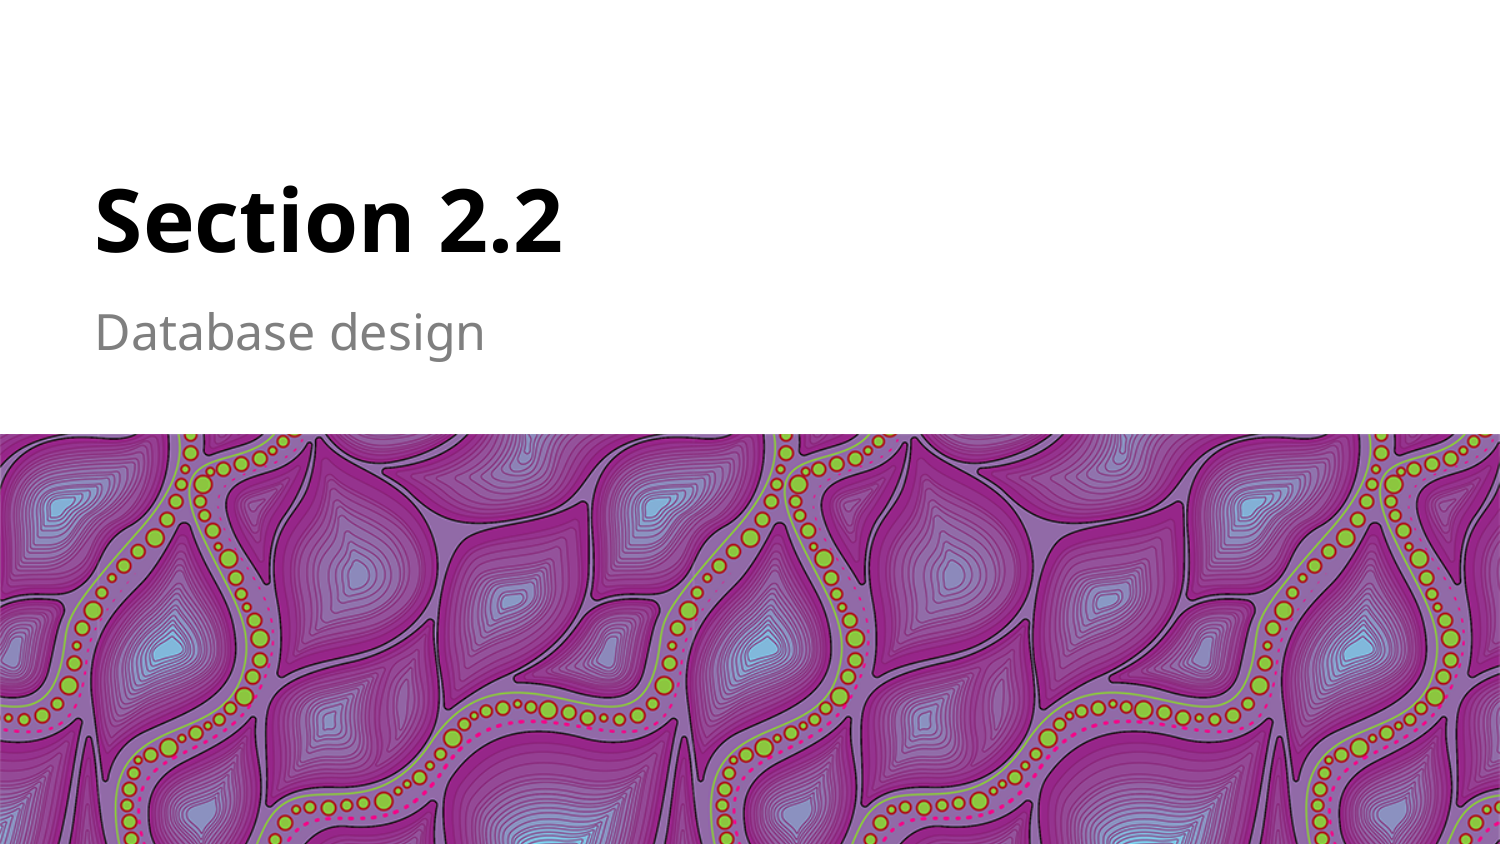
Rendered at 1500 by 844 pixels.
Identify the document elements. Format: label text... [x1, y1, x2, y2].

subtitle Database design [79, 285, 1423, 427]
title Section 2.2 [79, 43, 1423, 285]
picture [0, 434, 1500, 844]
